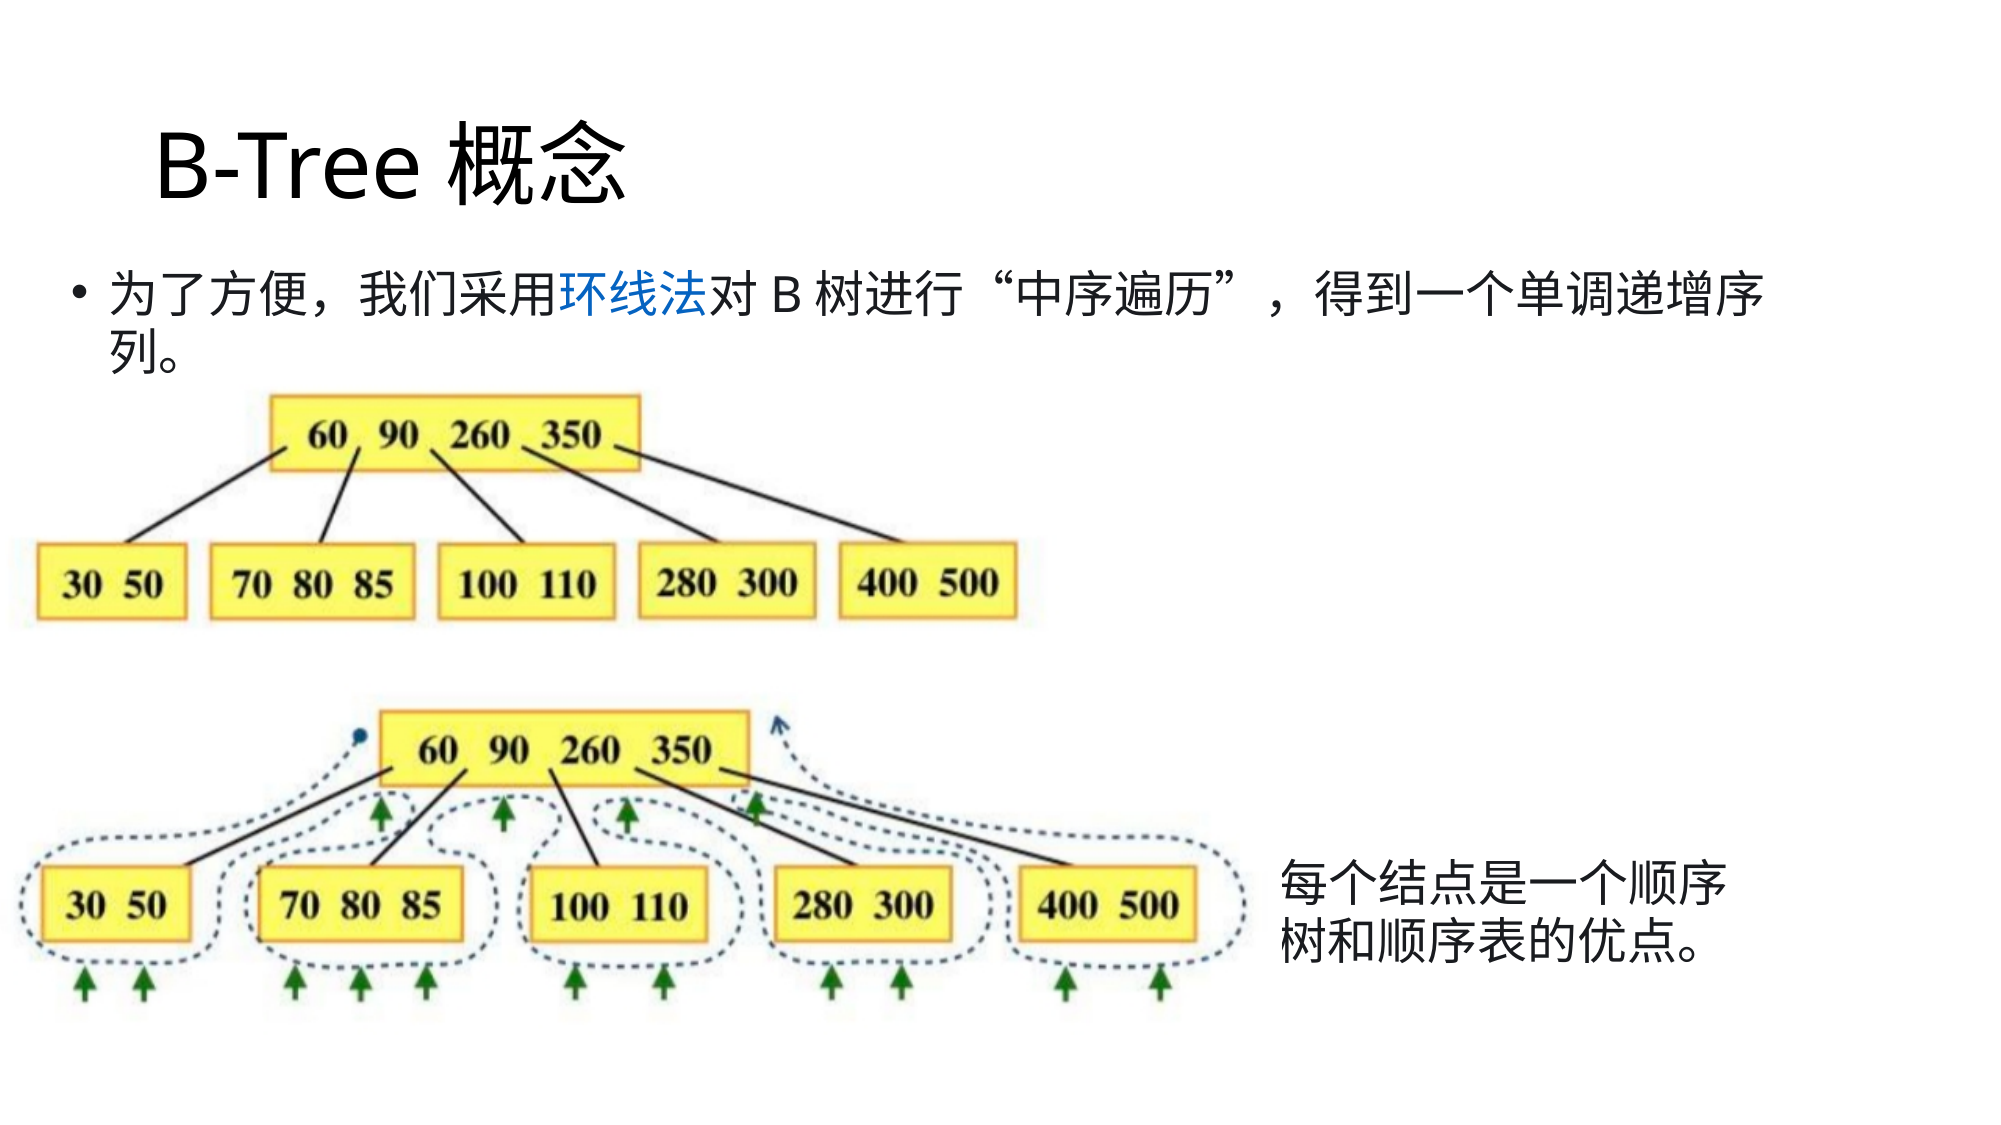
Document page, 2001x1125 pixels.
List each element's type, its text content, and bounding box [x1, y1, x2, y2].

picture [0, 376, 1282, 1035]
title B-Tree概念 [137, 59, 1863, 278]
list 为了方便，我们采用环线法对B树进行“中序遍历”，得到一个单调递增序列。 深入理解 B树实际上是树和顺序表的结合体，总体结构一棵树，每个结点是一个顺序表，其“中序遍历”序列也是一个顺序表，B树兼具了树和顺序表的优点。 [55, 254, 1781, 1066]
